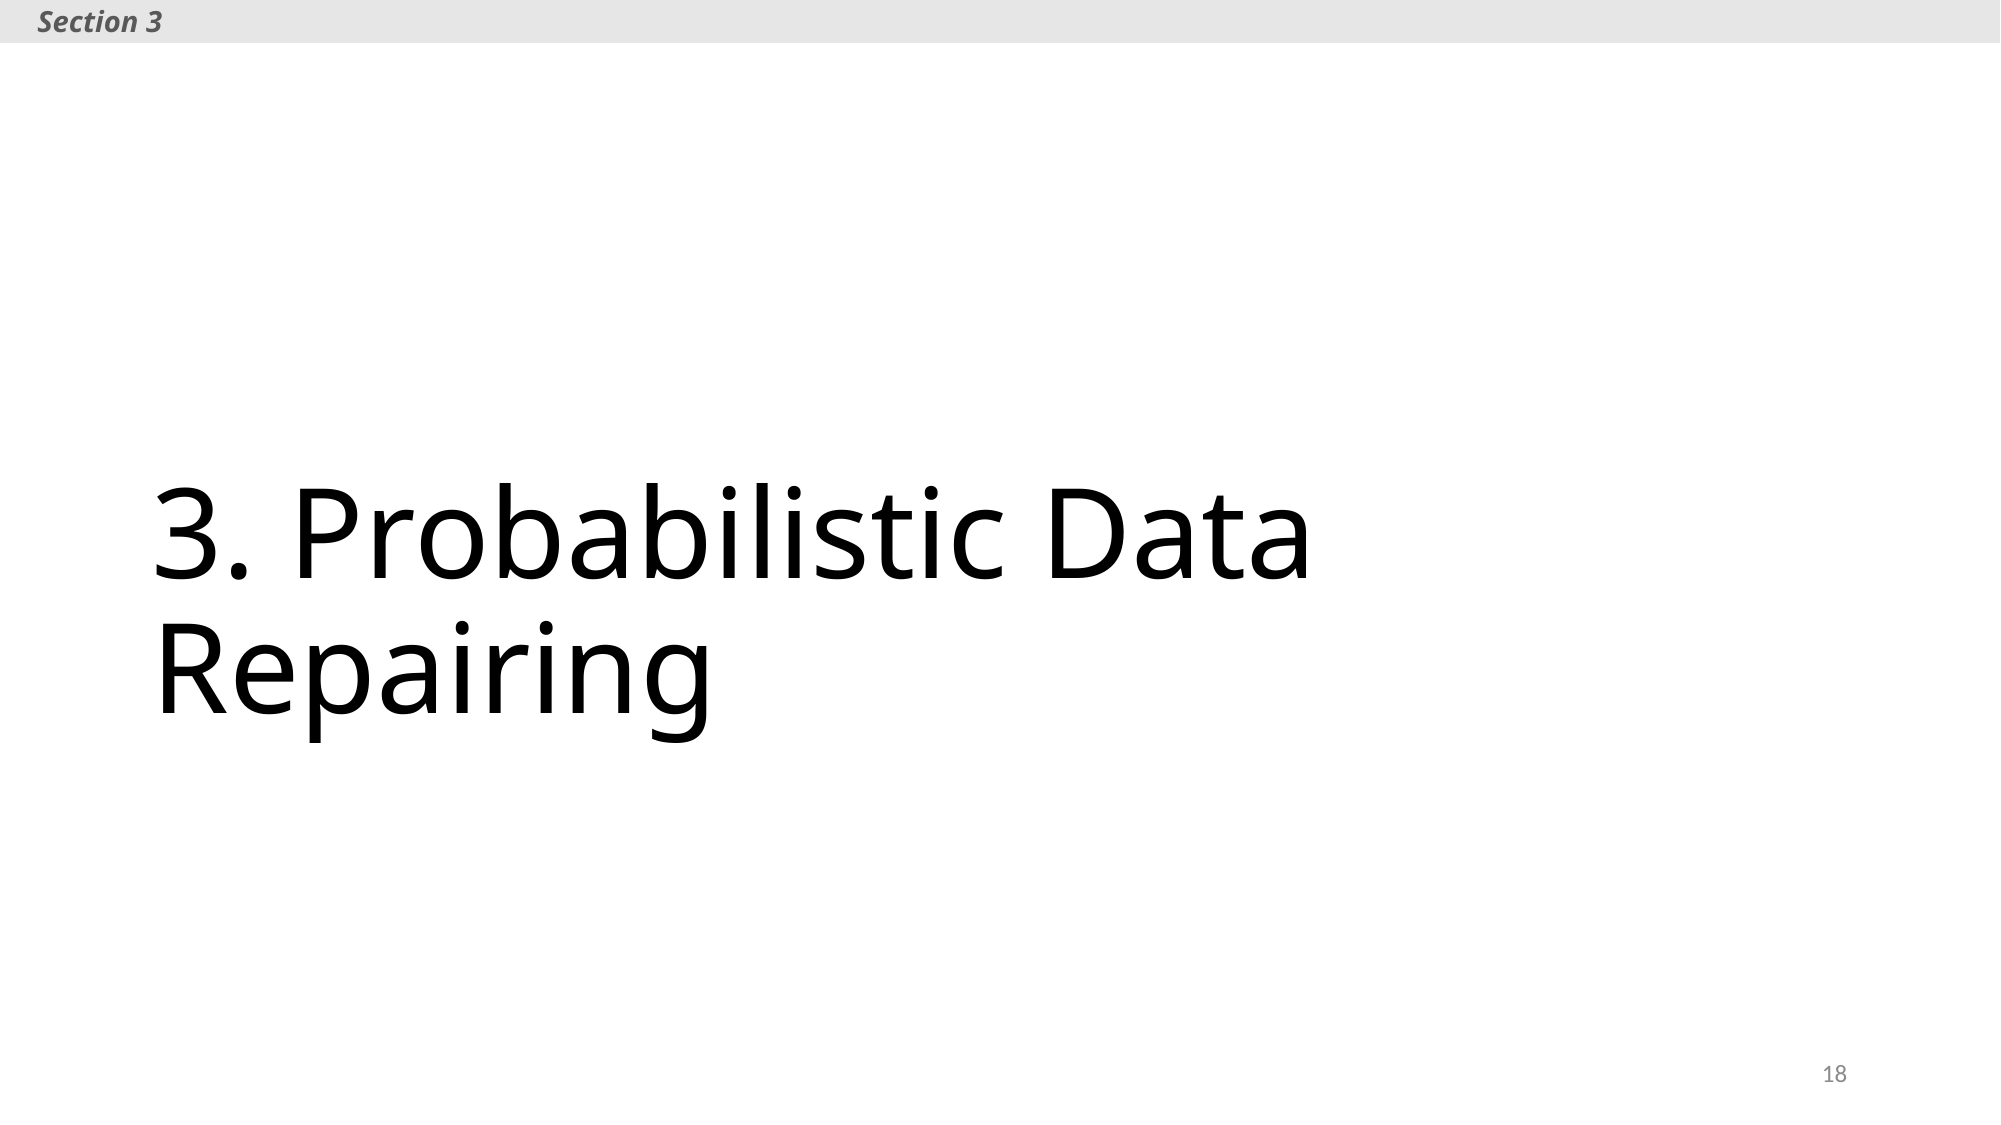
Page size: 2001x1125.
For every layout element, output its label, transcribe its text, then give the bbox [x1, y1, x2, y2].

slide_number 18 [1412, 1042, 1863, 1103]
title 3. Probabilistic Data Repairing [136, 280, 1862, 749]
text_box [0, 0, 2000, 47]
